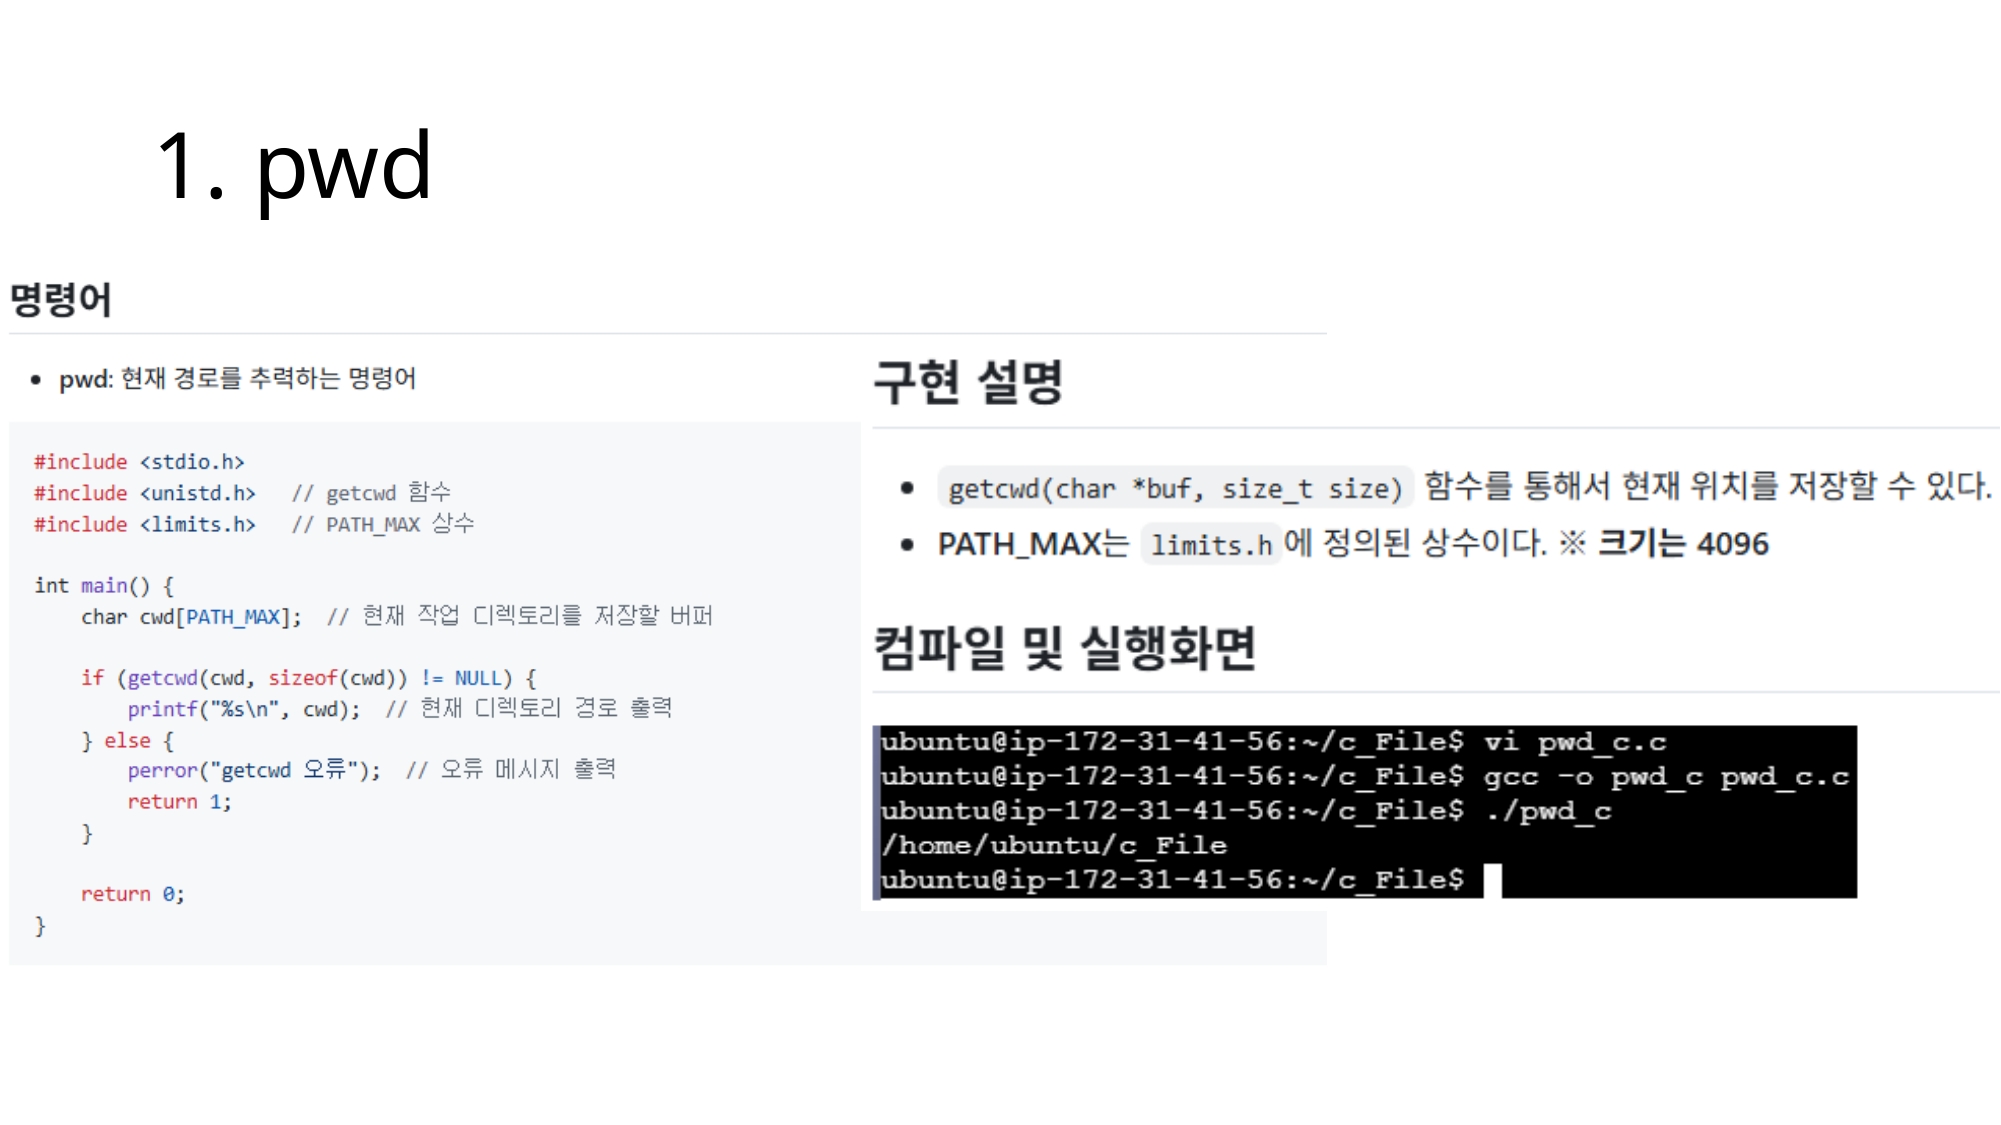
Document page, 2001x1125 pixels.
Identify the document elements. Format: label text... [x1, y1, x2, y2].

picture [0, 272, 2000, 981]
title 1. pwd [137, 59, 1863, 278]
